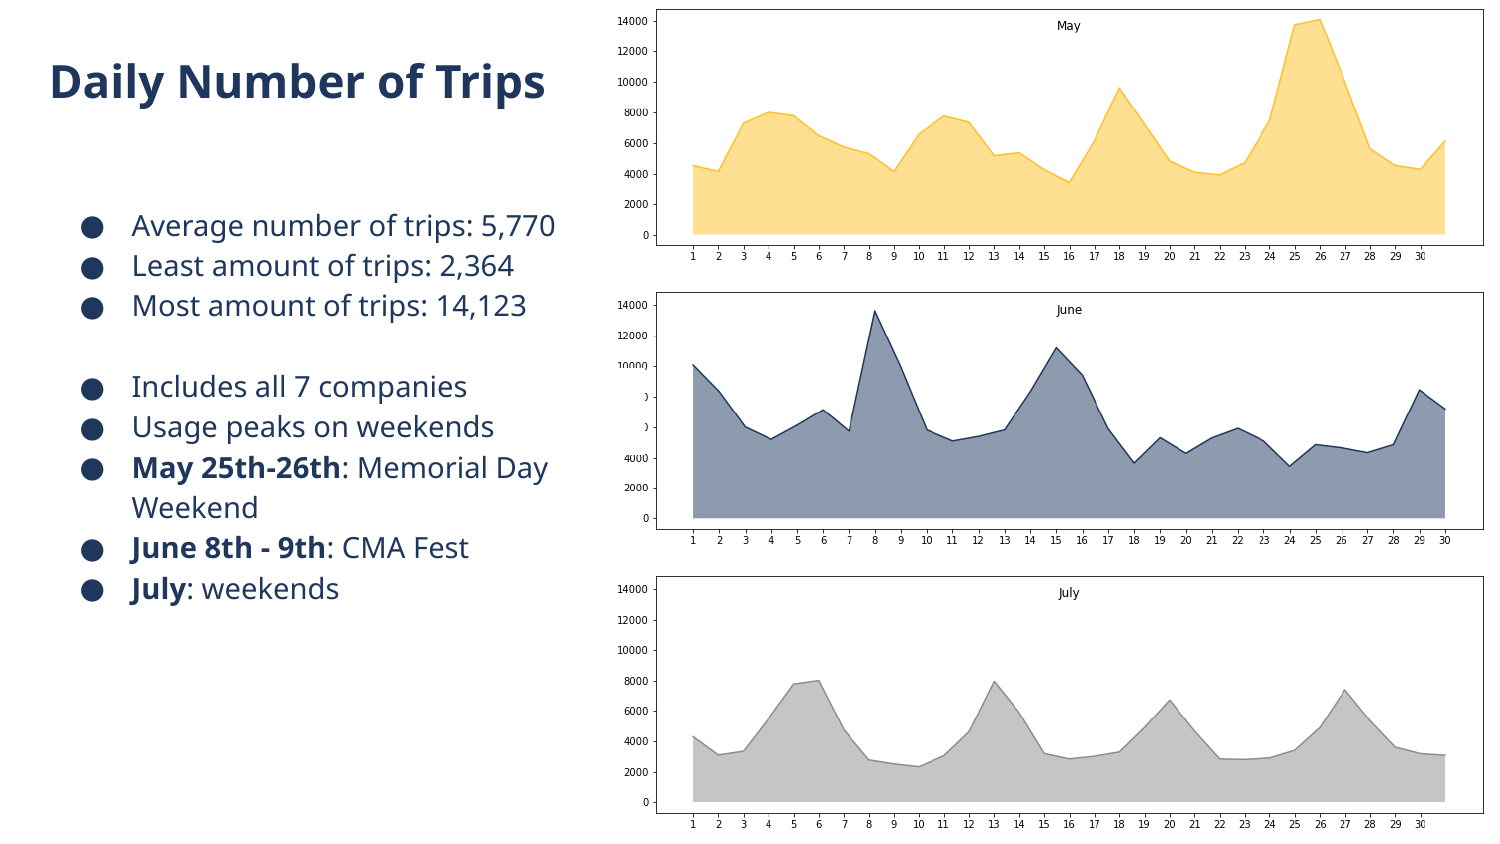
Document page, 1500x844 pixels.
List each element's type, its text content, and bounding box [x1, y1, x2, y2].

title Daily Number of Trips [34, 37, 517, 120]
list Average number of trips: 5,770 Least amount of trips: 2,364 Most amount of trips: 14,123 Includes all 7 companies Usage peaks on weekends May 25th-26th: Memorial Day Weekend June 8th - 9th: CMA Fest July: weekends [41, 186, 517, 774]
picture [522, 0, 1500, 844]
